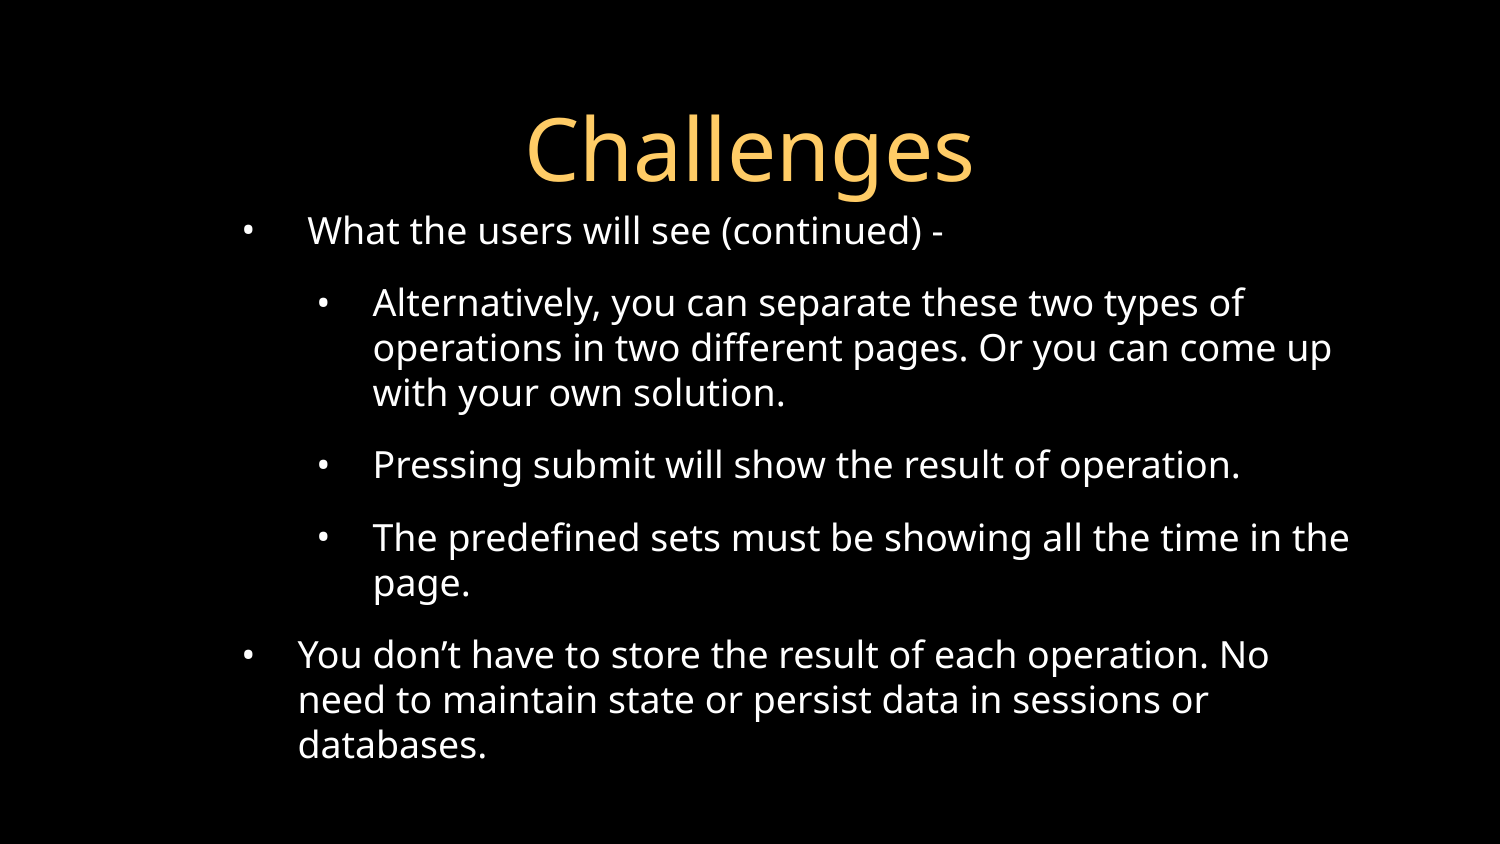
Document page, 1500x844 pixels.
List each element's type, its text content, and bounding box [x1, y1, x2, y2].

list What the users will see (continued) - Alternatively, you can separate these two types of operations in two different pages. Or you can come up with your own solution. Pressing submit will show the result of operation. The predefined sets must be showing all the time in the page. You don’t have to store the result of each operation. No need to maintain state or persist data in sessions or databases. [139, 239, 1361, 734]
title Challenges [139, 59, 1361, 234]
